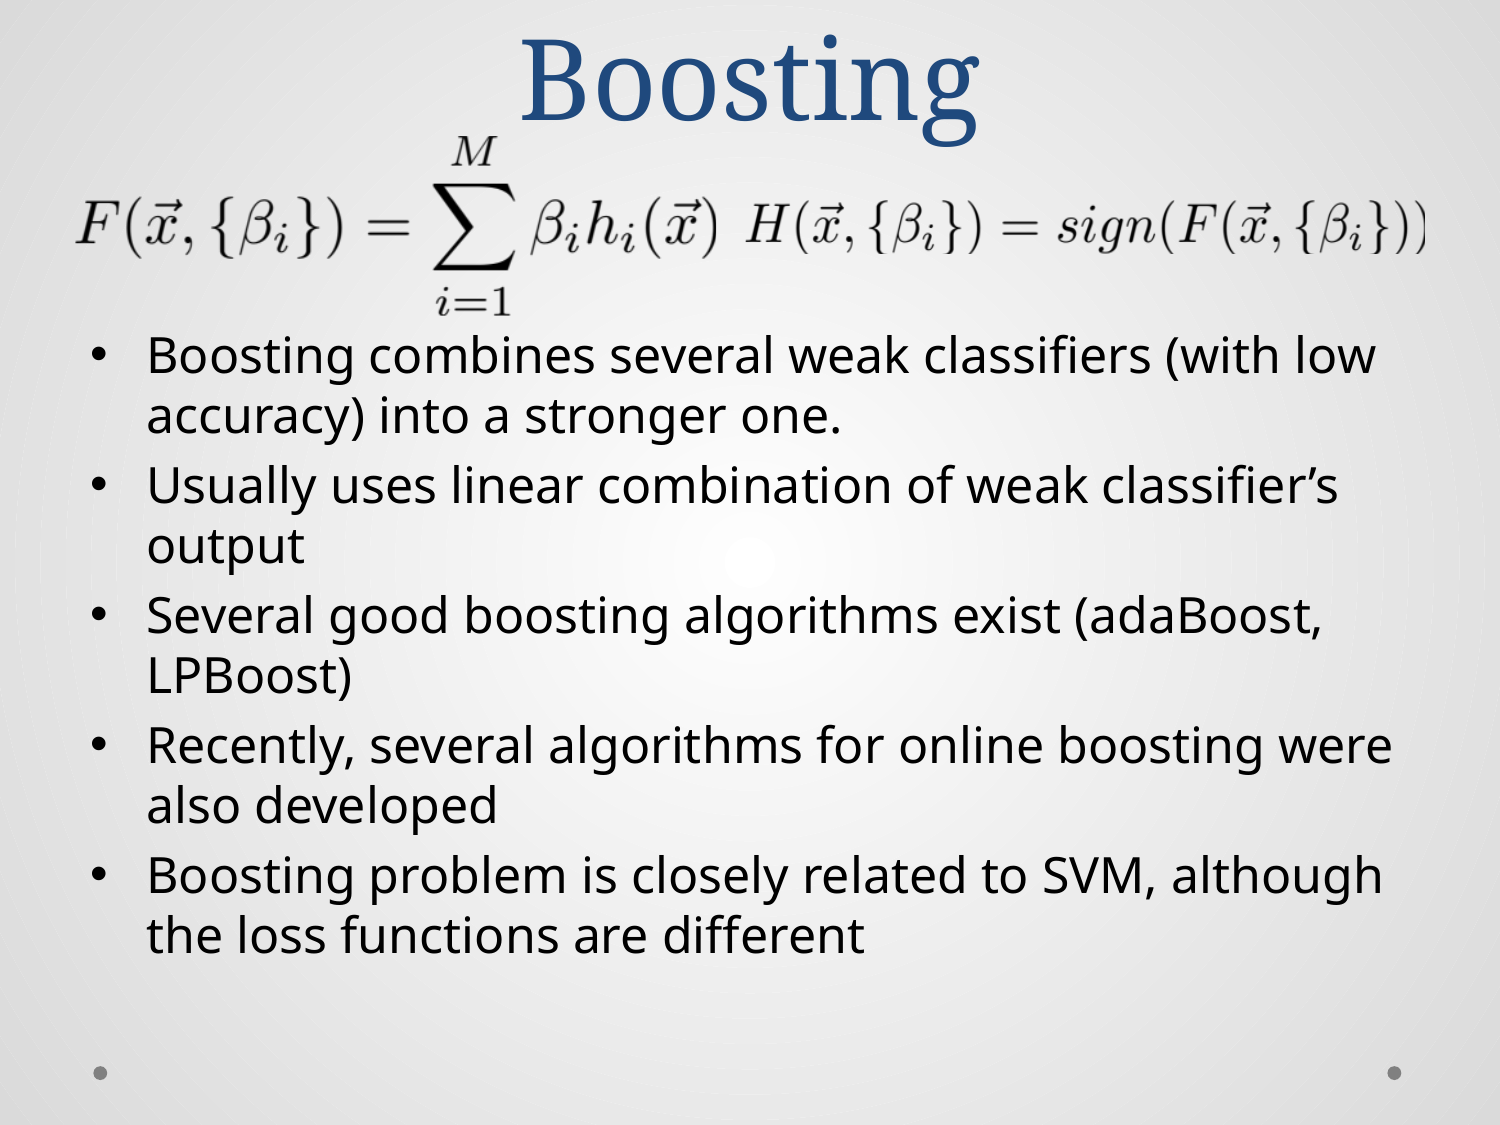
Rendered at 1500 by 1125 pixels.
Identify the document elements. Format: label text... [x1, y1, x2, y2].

title Boosting [75, 0, 1425, 151]
picture [74, 135, 717, 316]
list Boosting combines several weak classifiers (with low accuracy) into a stronger one. Usually uses linear combination of weak classifier’s output Several good boosting algorithms exist (adaBoost, LPBoost) Recently, several algorithms for online boosting were also developed Boosting problem is closely related to SVM, although the loss functions are different [75, 315, 1425, 1059]
picture [745, 199, 1426, 254]
